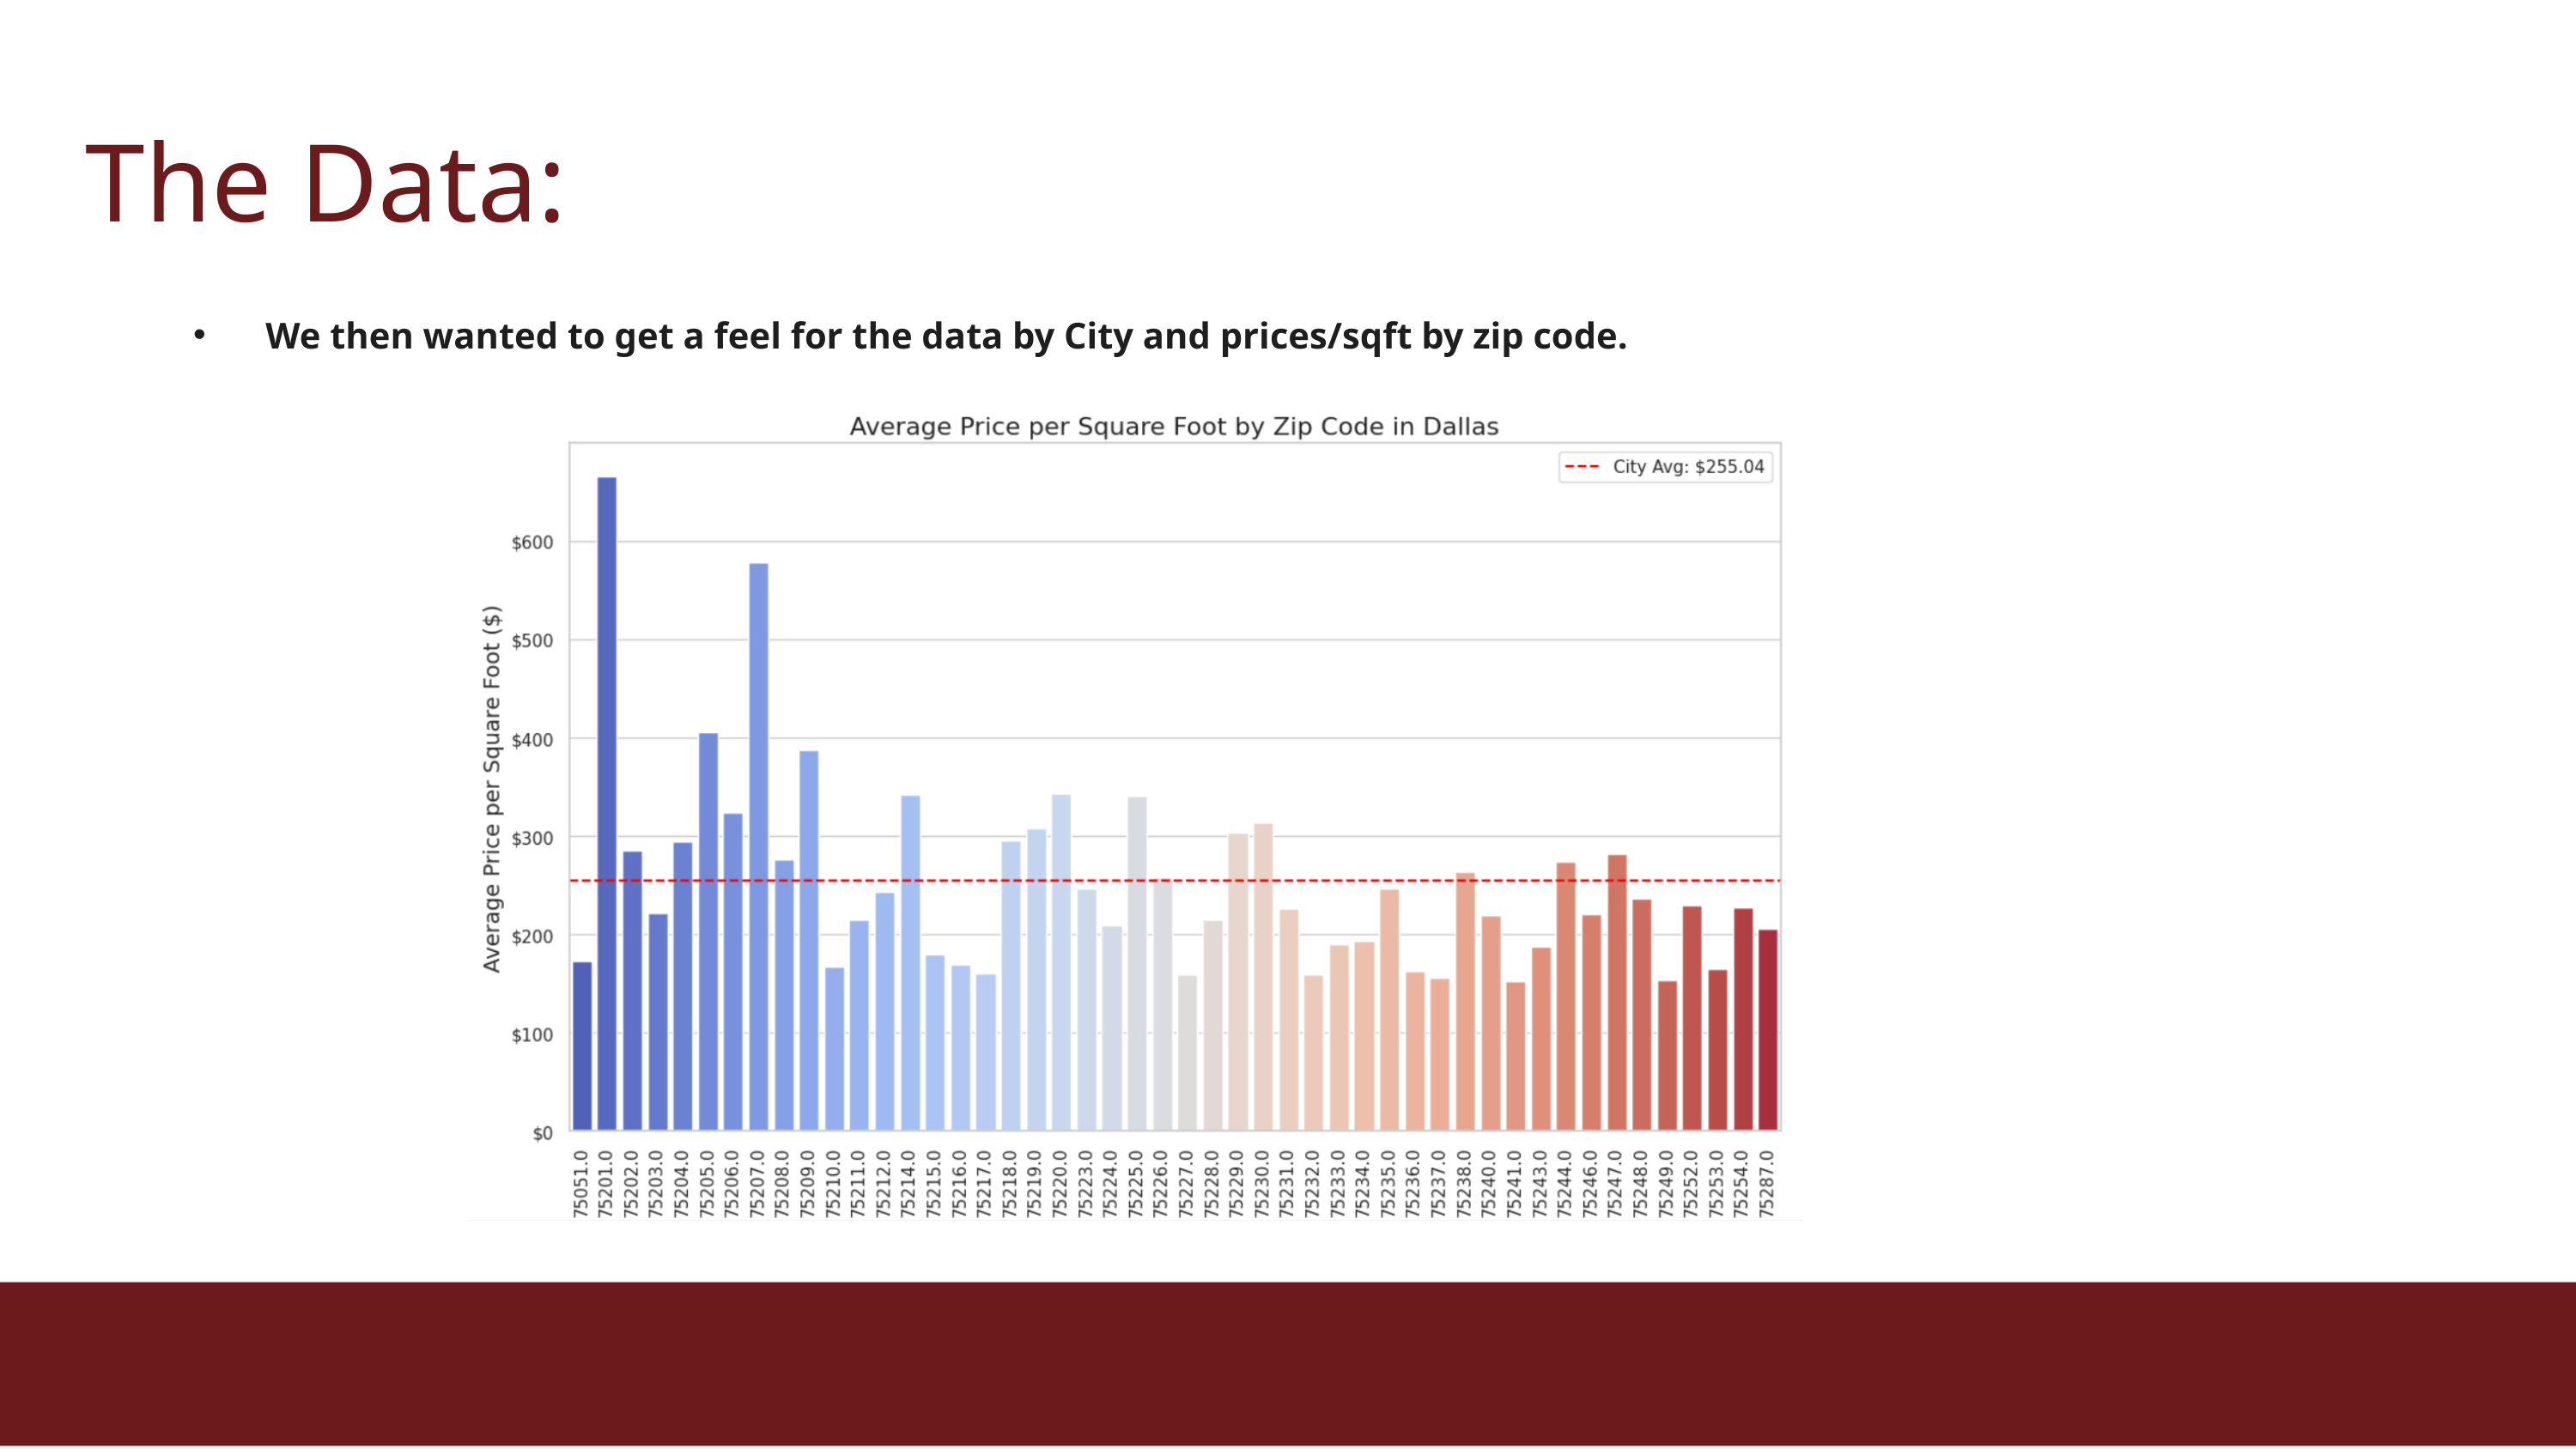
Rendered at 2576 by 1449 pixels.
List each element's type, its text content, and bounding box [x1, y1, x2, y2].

text_box [0, 1281, 2576, 1447]
text_box We then wanted to get a feel for the data by City and prices/sqft by zip code. [128, 248, 2447, 614]
text_box The Data: [85, 93, 2363, 244]
picture [462, 414, 1804, 1222]
